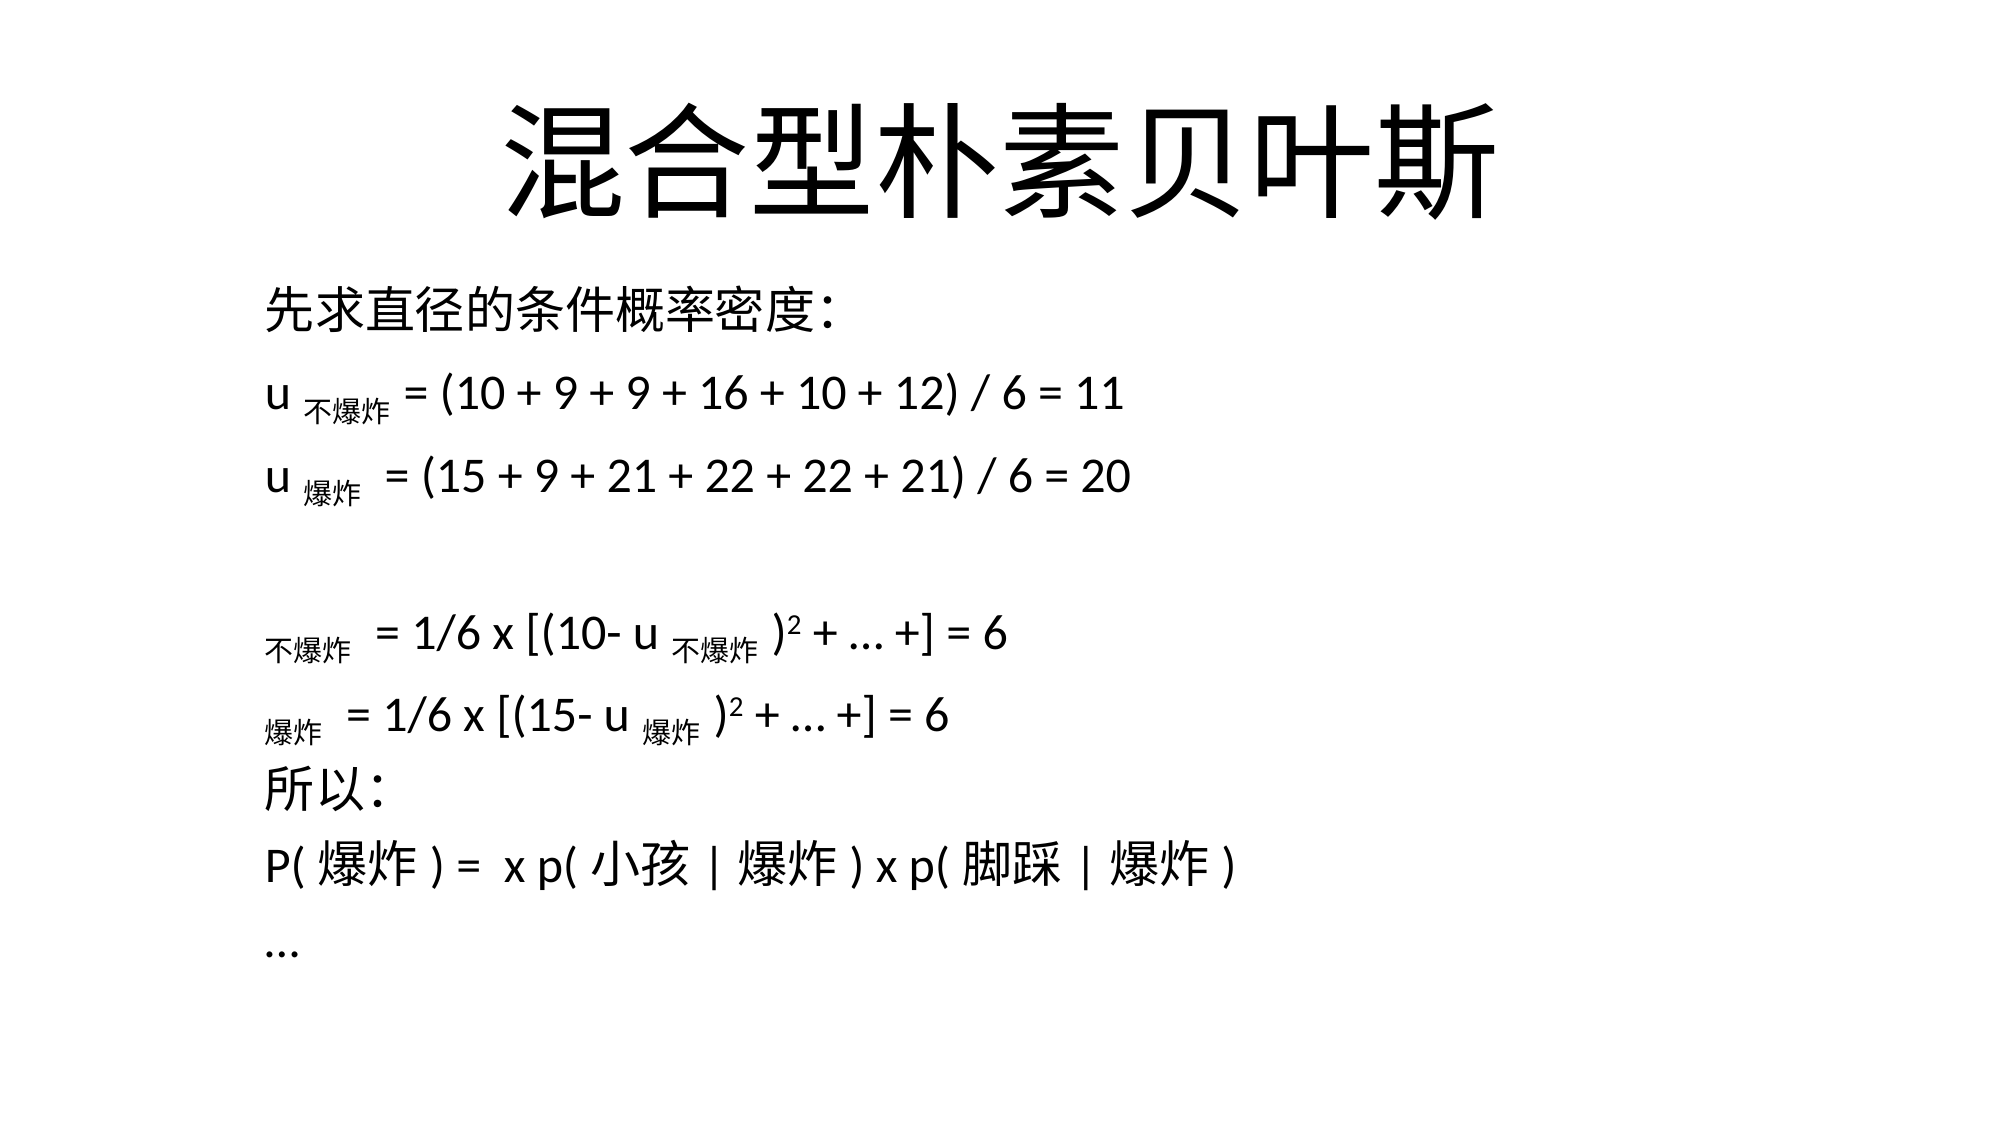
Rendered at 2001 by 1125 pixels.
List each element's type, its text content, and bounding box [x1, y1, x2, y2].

title 混合型朴素贝叶斯 [249, 73, 1750, 244]
